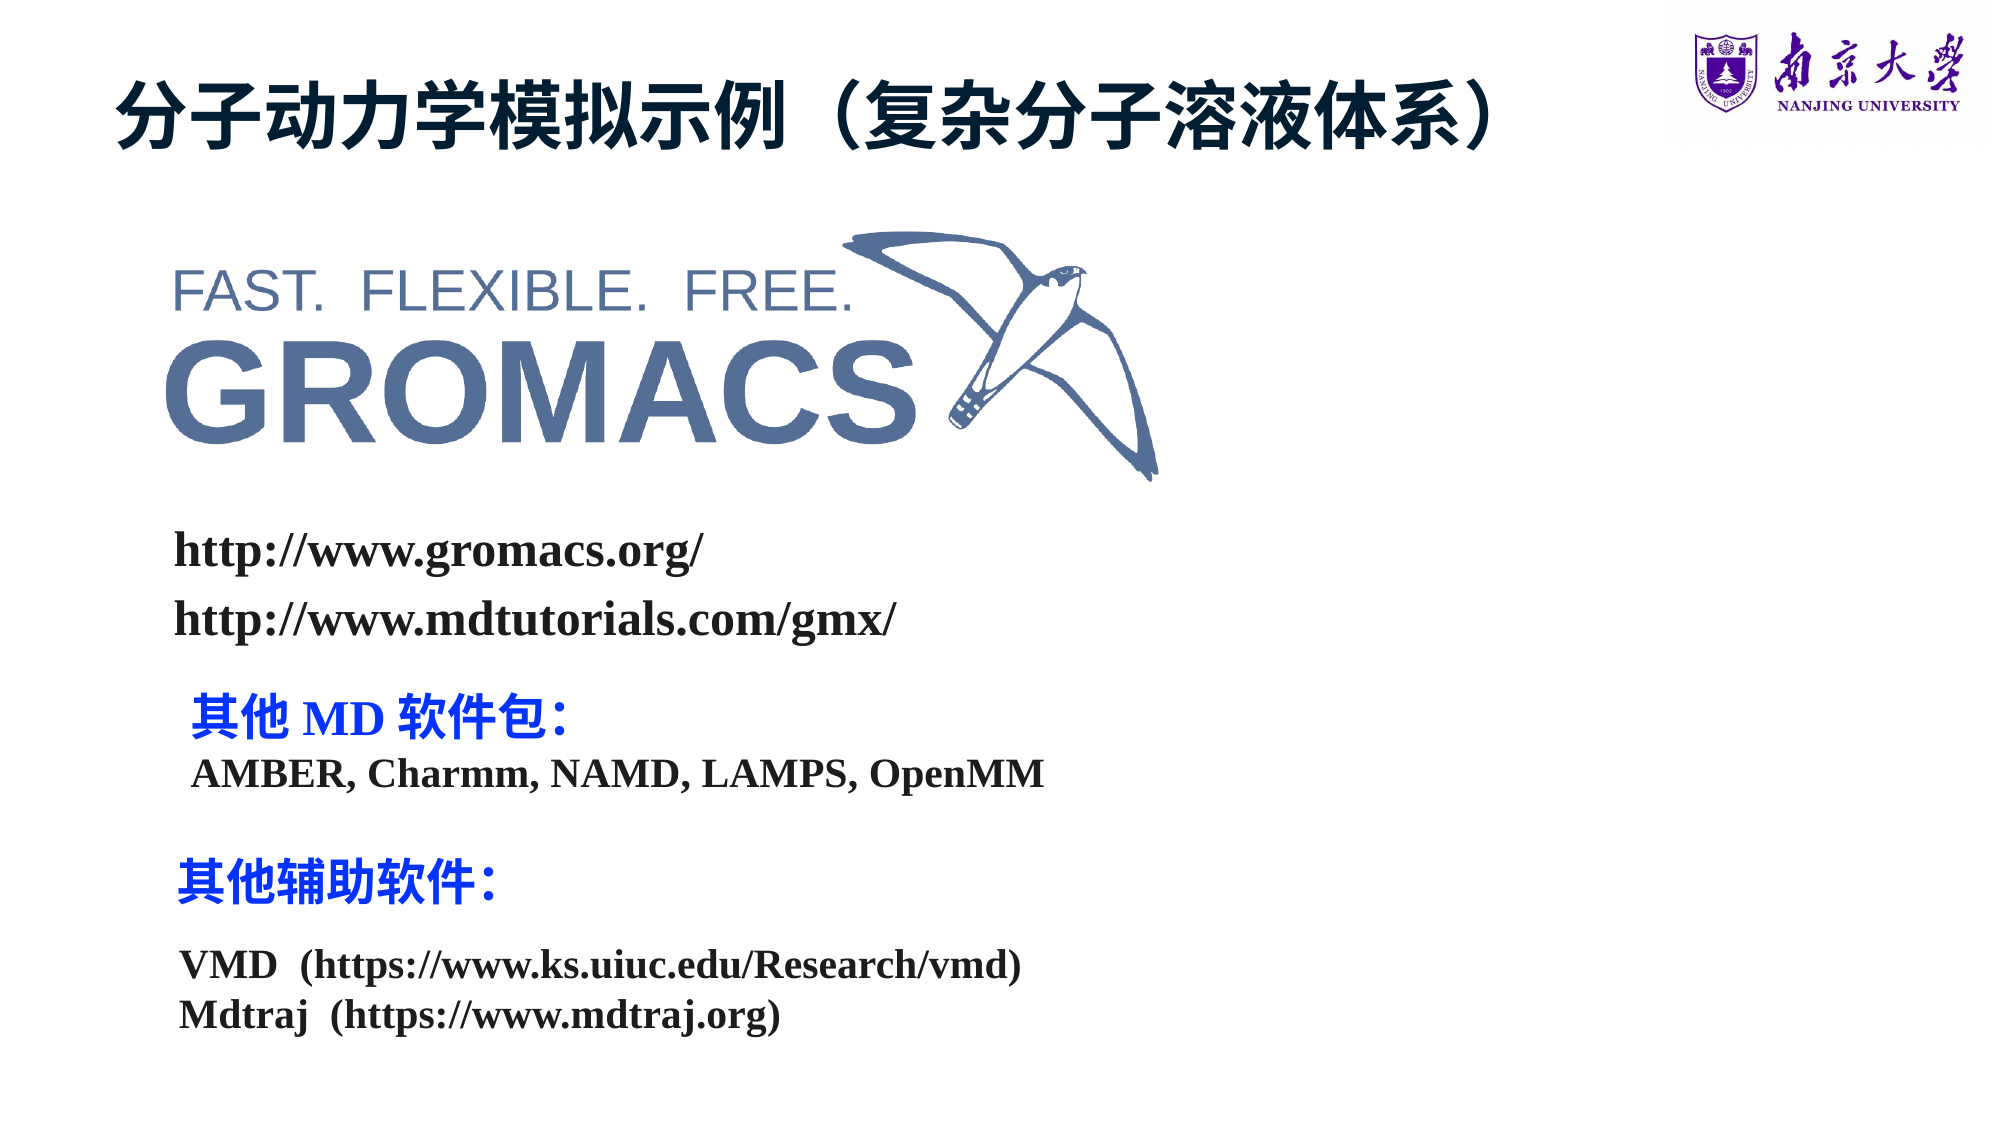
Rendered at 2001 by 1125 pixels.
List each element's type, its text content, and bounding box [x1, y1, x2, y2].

text_box VMD (https://www.ks.uiuc.edu/Research/vmd) Mdtraj (https://www.mdtraj.org) [164, 929, 1083, 1044]
text_box 其他辅助软件： [161, 843, 542, 919]
text_box http://www.mdtutorials.com/gmx/ [158, 577, 1083, 653]
picture [1662, 0, 1996, 149]
text_box 分子动力学模拟示例（复杂分子溶液体系） [98, 60, 1556, 199]
text_box 其他MD软件包： AMBER, Charmm, NAMD, LAMPS, OpenMM [175, 678, 1061, 803]
text_box http://www.gromacs.org/ [159, 509, 939, 577]
picture [160, 210, 1183, 502]
